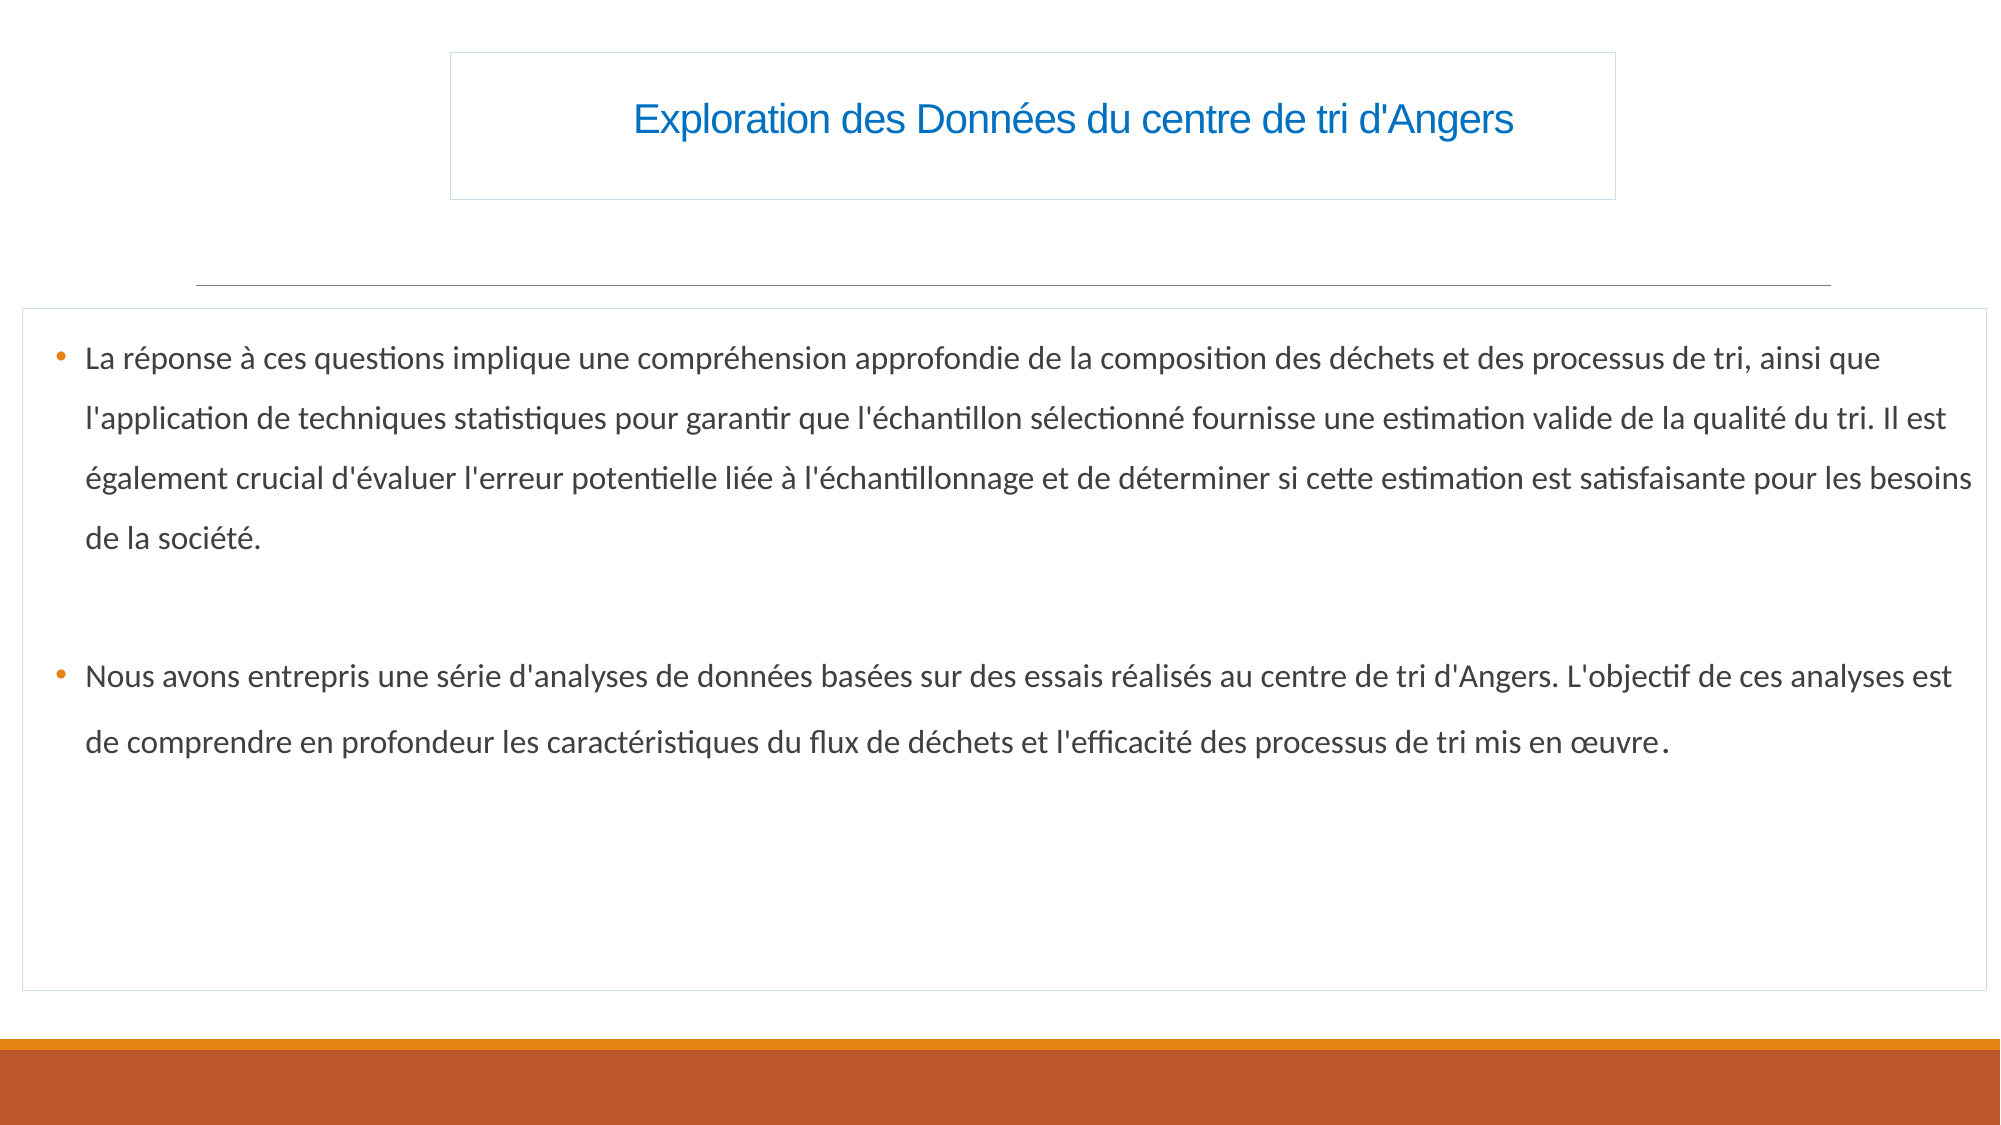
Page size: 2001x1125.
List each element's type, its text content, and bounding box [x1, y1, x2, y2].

title Exploration des Données du centre de tri d'Angers [450, 52, 1616, 200]
list La réponse à ces questions implique une compréhension approfondie de la composition des déchets et des processus de tri, ainsi que l'application de techniques statistiques pour garantir que l'échantillon sélectionné fournisse une estimation valide de la qualité du tri. Il est également crucial d'évaluer l'erreur potentielle liée à l'échantillonnage et de déterminer si cette estimation est satisfaisante pour les besoins de la société. Nous avons entrepris une série d'analyses de données basées sur des essais réalisés au centre de tri d'Angers. L'objectif de ces analyses est de comprendre en profondeur les caractéristiques du flux de déchets et l'efficacité des processus de tri mis en œuvre. [22, 308, 1987, 991]
